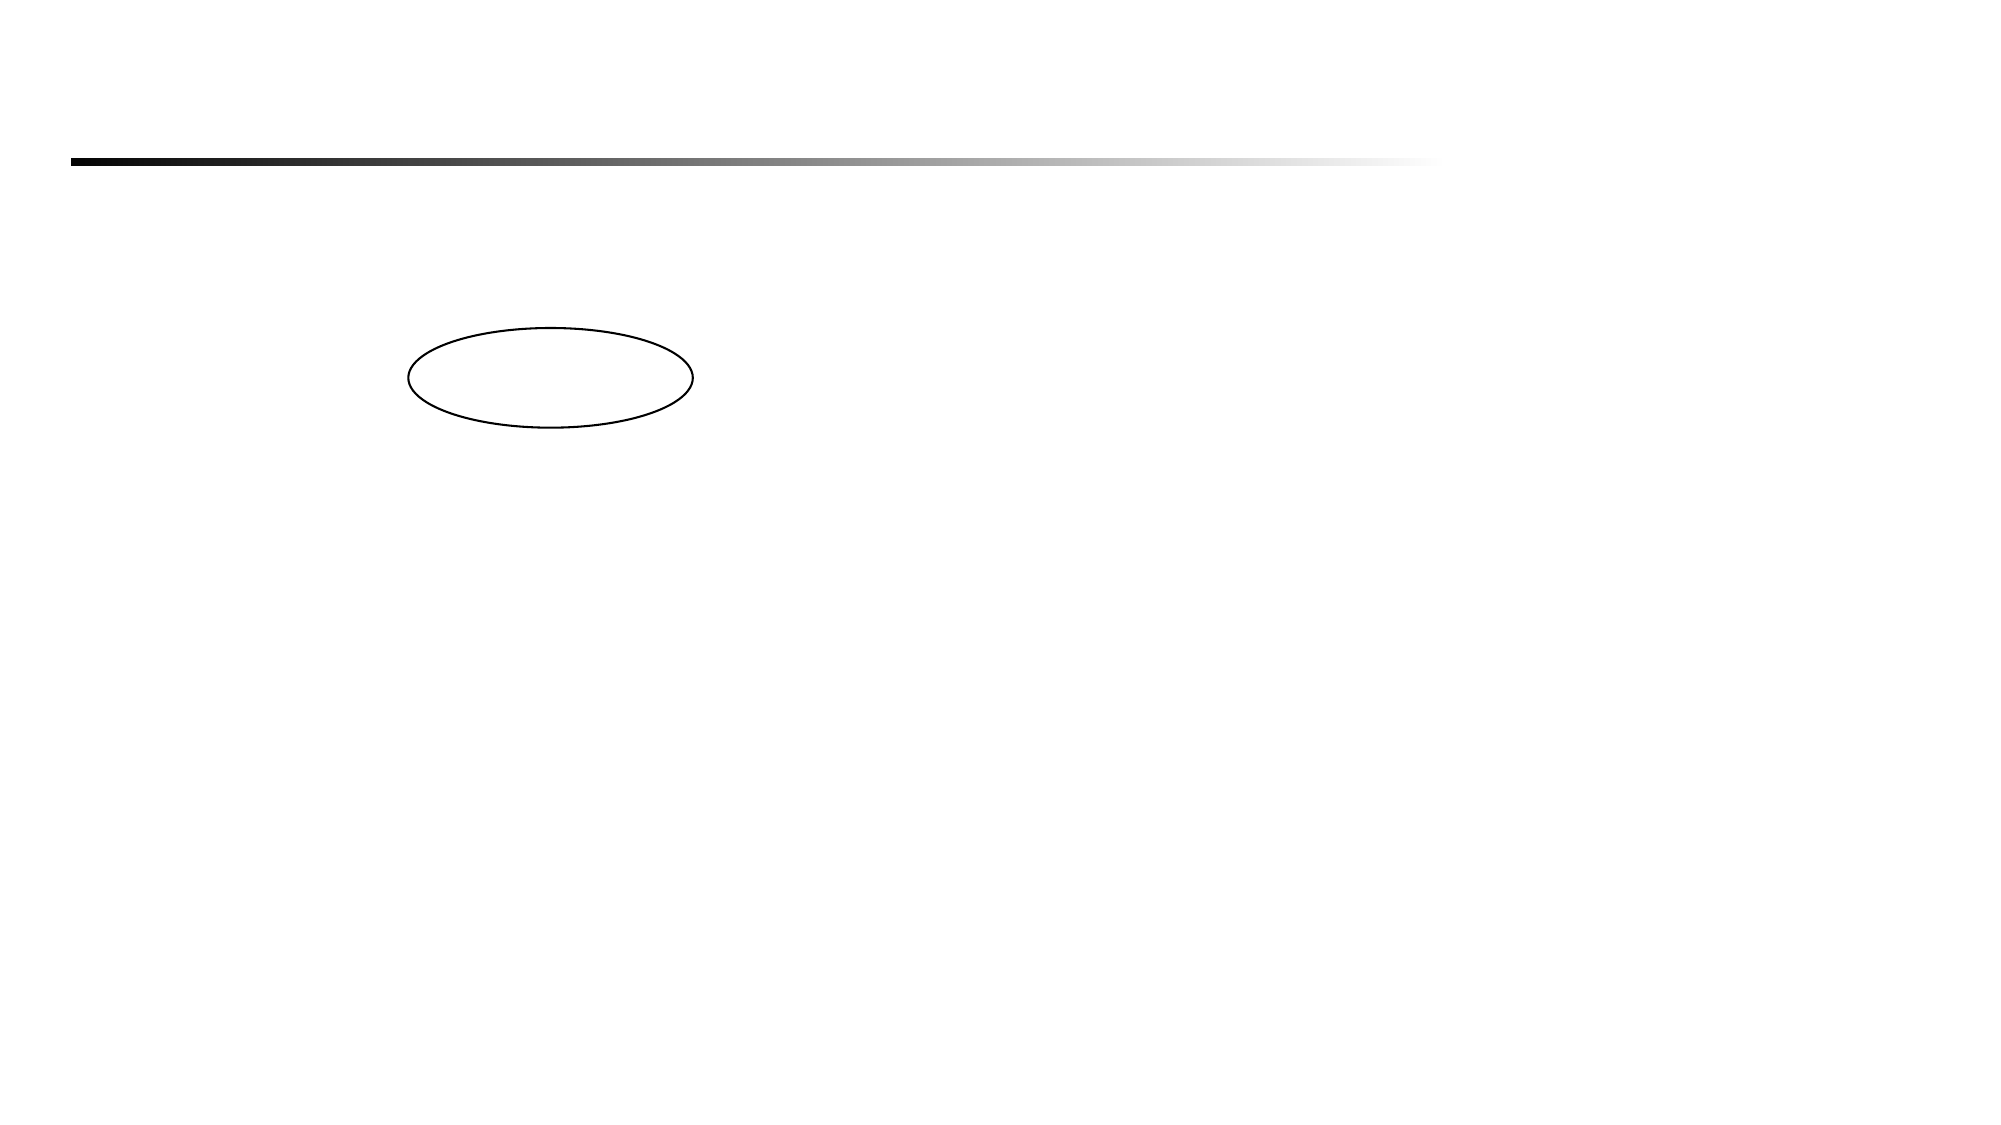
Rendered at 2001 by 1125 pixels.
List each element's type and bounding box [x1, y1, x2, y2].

text_box [407, 326, 694, 429]
